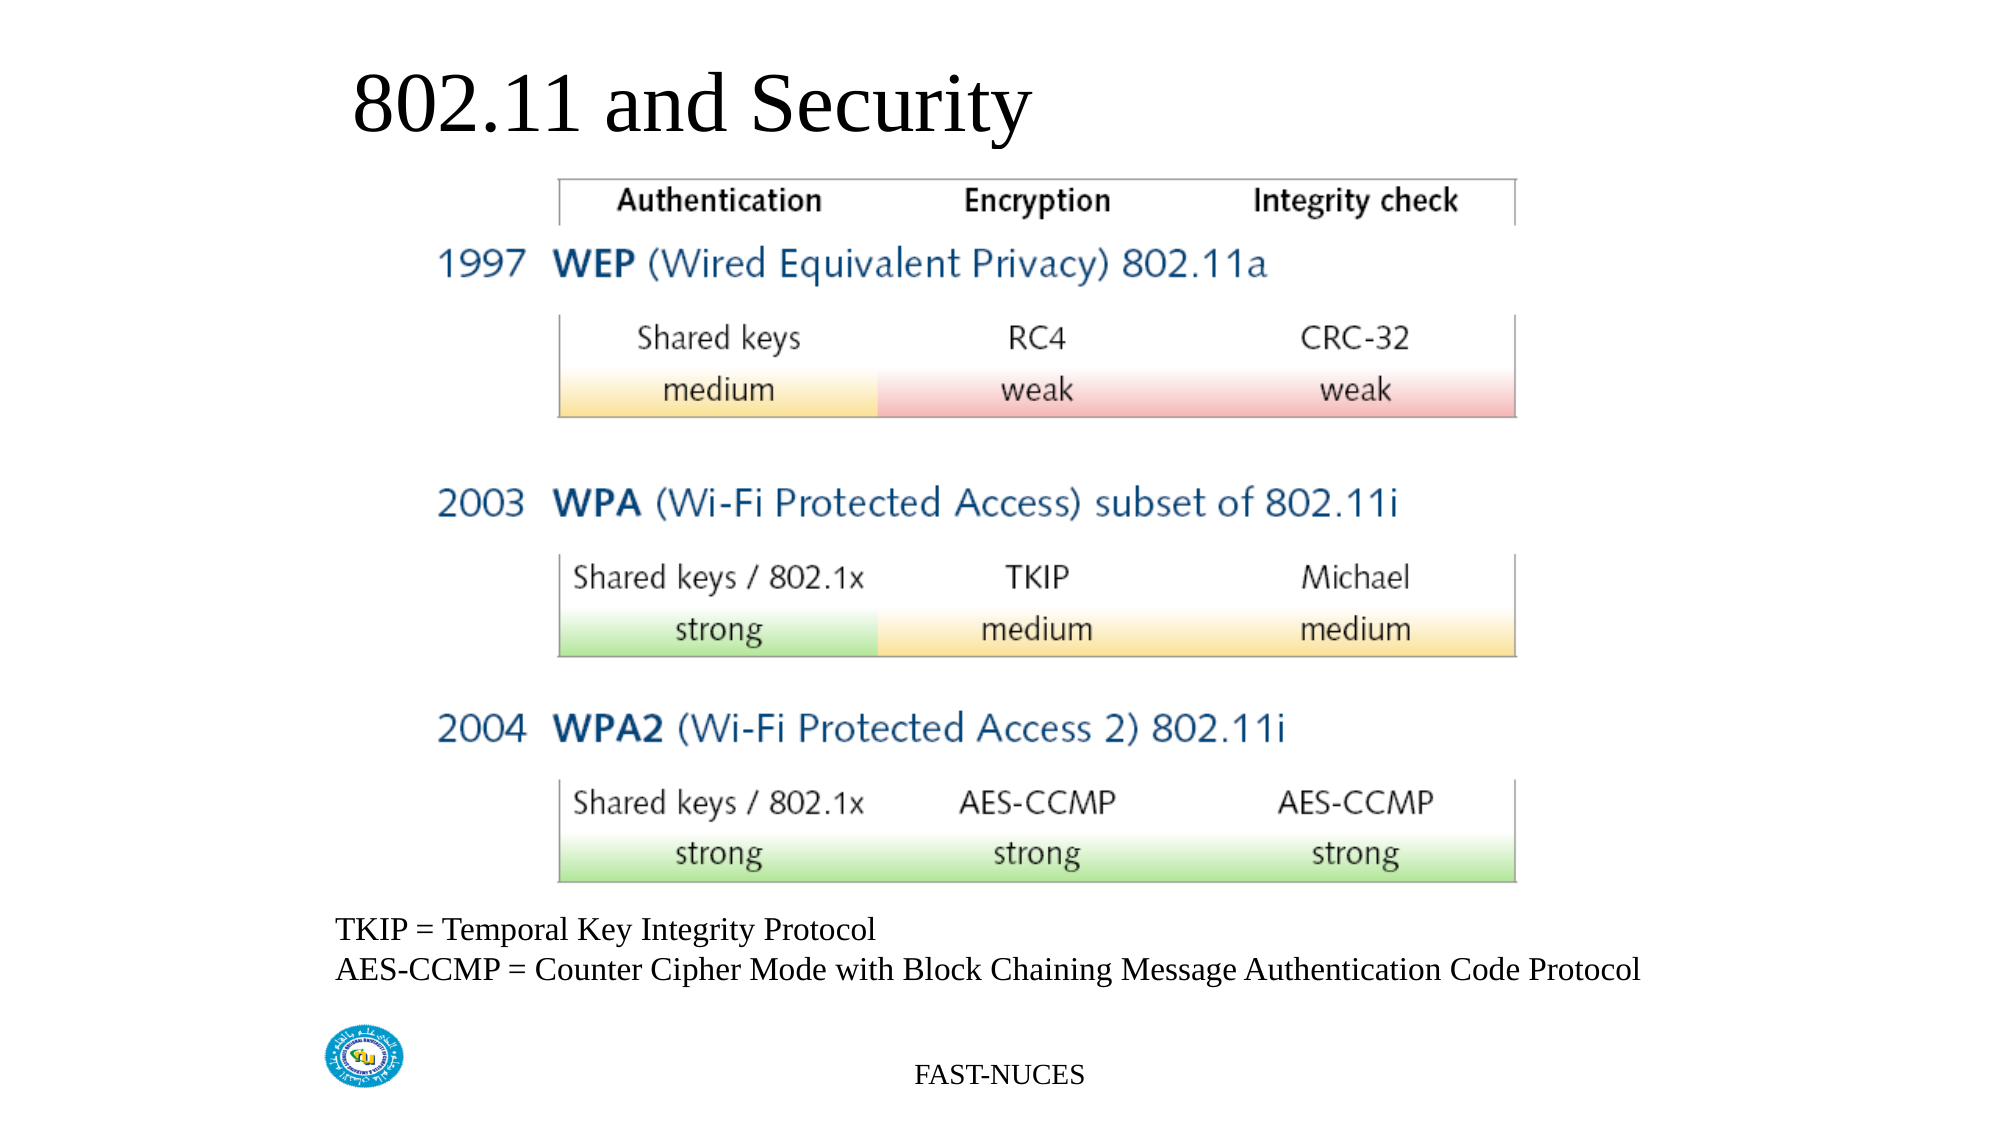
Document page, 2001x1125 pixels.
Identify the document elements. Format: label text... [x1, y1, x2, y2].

footer FAST-NUCES [662, 1042, 1338, 1103]
picture [372, 1060, 404, 1088]
text_box TKIP = Temporal Key Integrity Protocol AES-CCMP = Counter Cipher Mode with Block Chaining Message Authentication Code Protocol [320, 899, 1659, 1035]
picture [324, 1024, 363, 1088]
picture [368, 1024, 404, 1052]
picture [387, 149, 1588, 916]
picture [340, 1038, 388, 1075]
title 802.11 and Security [337, 50, 1613, 158]
